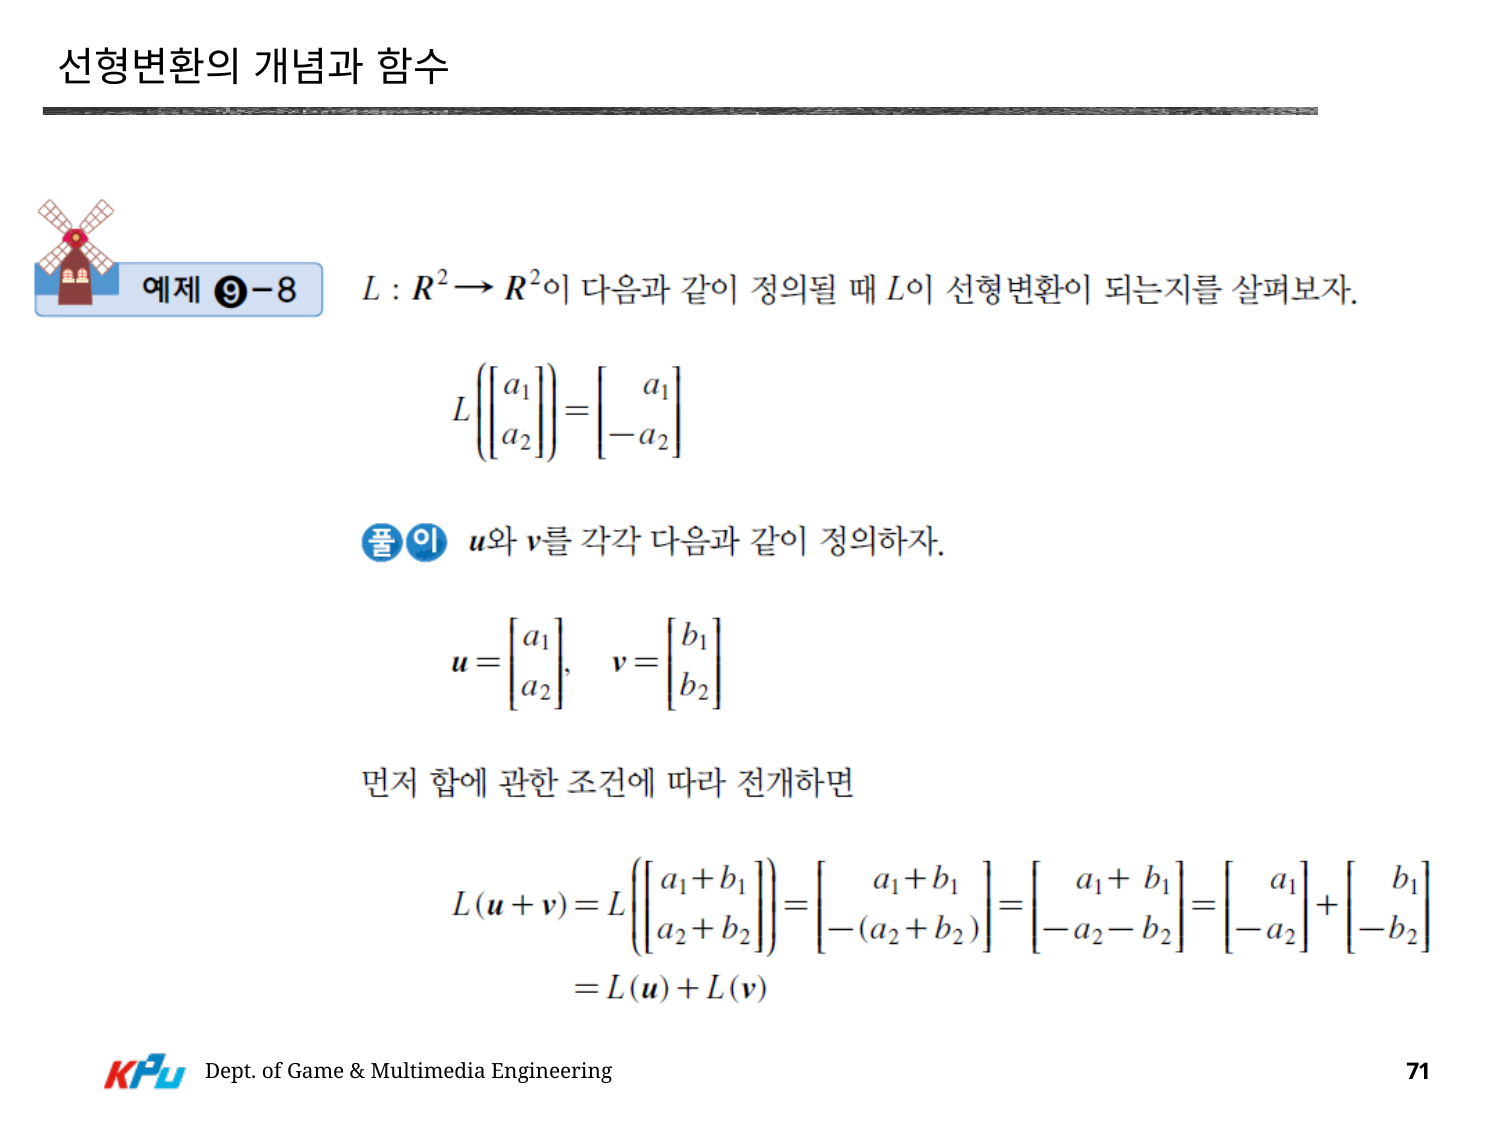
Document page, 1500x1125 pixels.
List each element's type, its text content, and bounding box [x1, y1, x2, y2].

slide_number 71 [1379, 1043, 1459, 1103]
footer Dept. of Game & Multimedia Engineering [190, 1043, 879, 1103]
picture [92, 1043, 191, 1120]
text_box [4, 188, 1497, 1039]
title 선형변환의 개념과 함수 [42, 39, 1458, 98]
